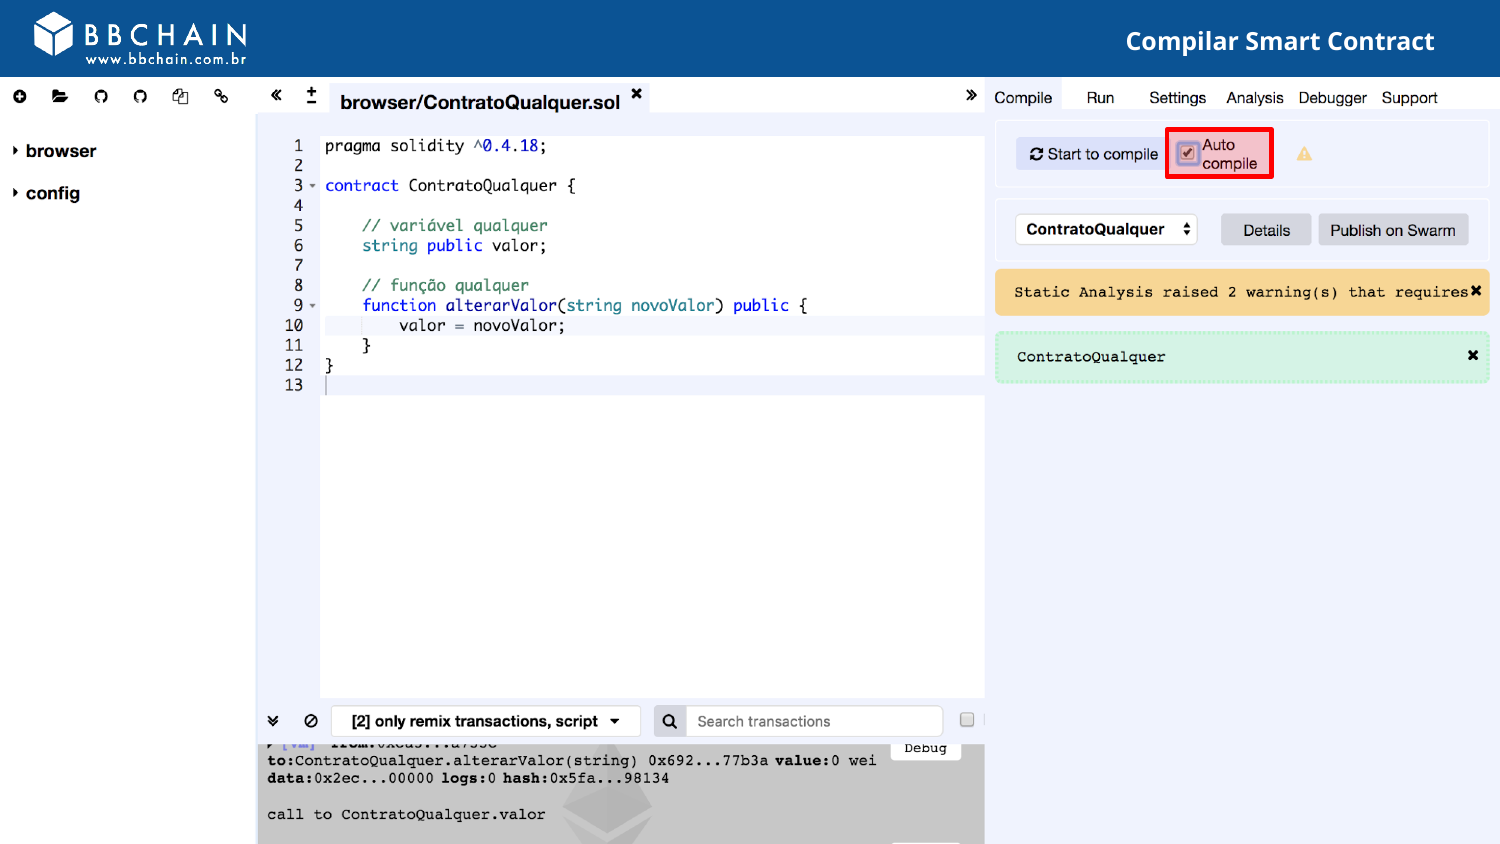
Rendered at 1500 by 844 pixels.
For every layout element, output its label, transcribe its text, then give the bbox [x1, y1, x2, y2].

picture [0, 77, 1500, 844]
picture [34, 11, 246, 64]
title Compilar Smart Contract [339, 14, 1451, 66]
